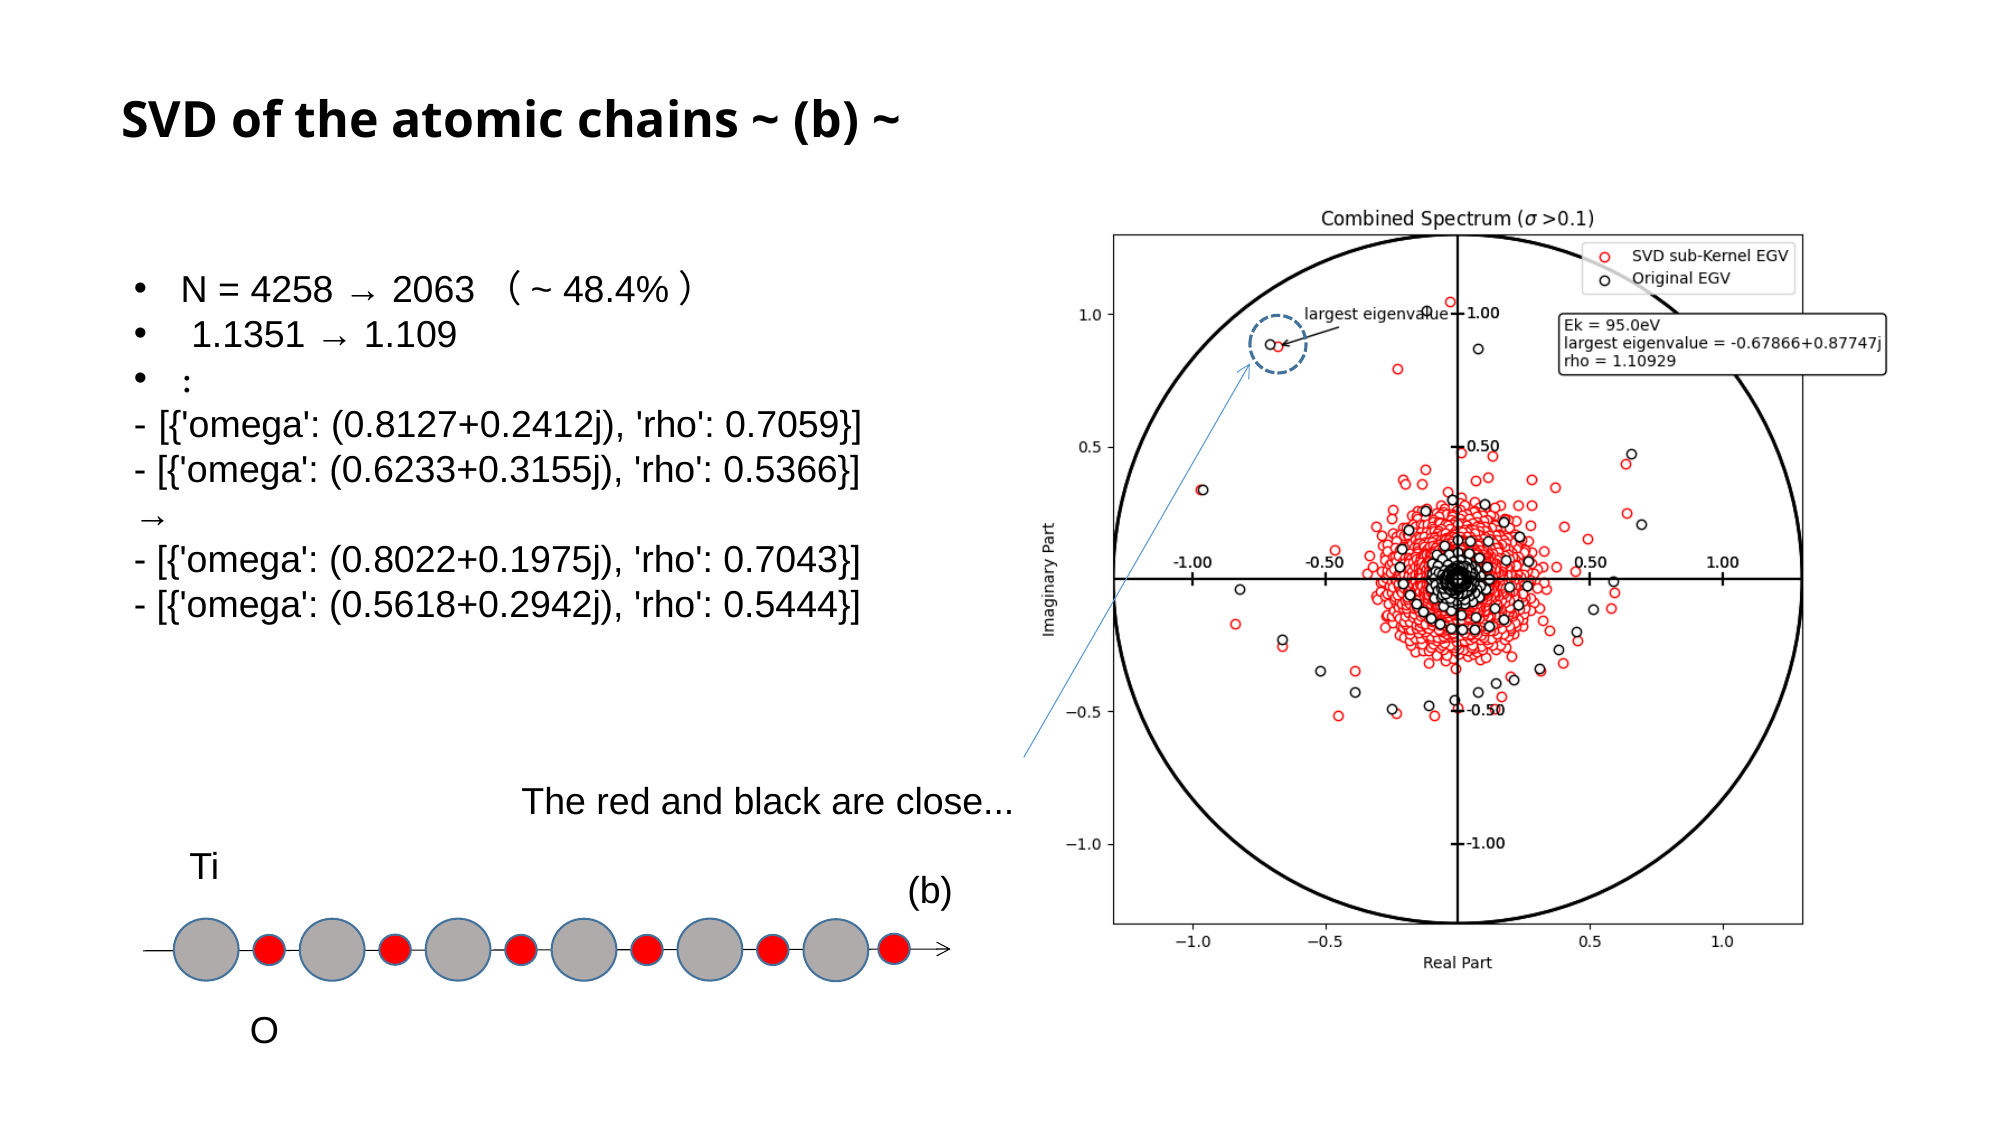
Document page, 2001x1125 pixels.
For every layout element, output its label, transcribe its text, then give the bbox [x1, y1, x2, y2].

title SVD of the atomic chains ~ (b) ~ [106, 42, 1832, 260]
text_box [453, 524, 678, 1125]
picture [999, 127, 1894, 1022]
text_box The red and black are close... [678, 769, 999, 830]
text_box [1023, 363, 1250, 758]
